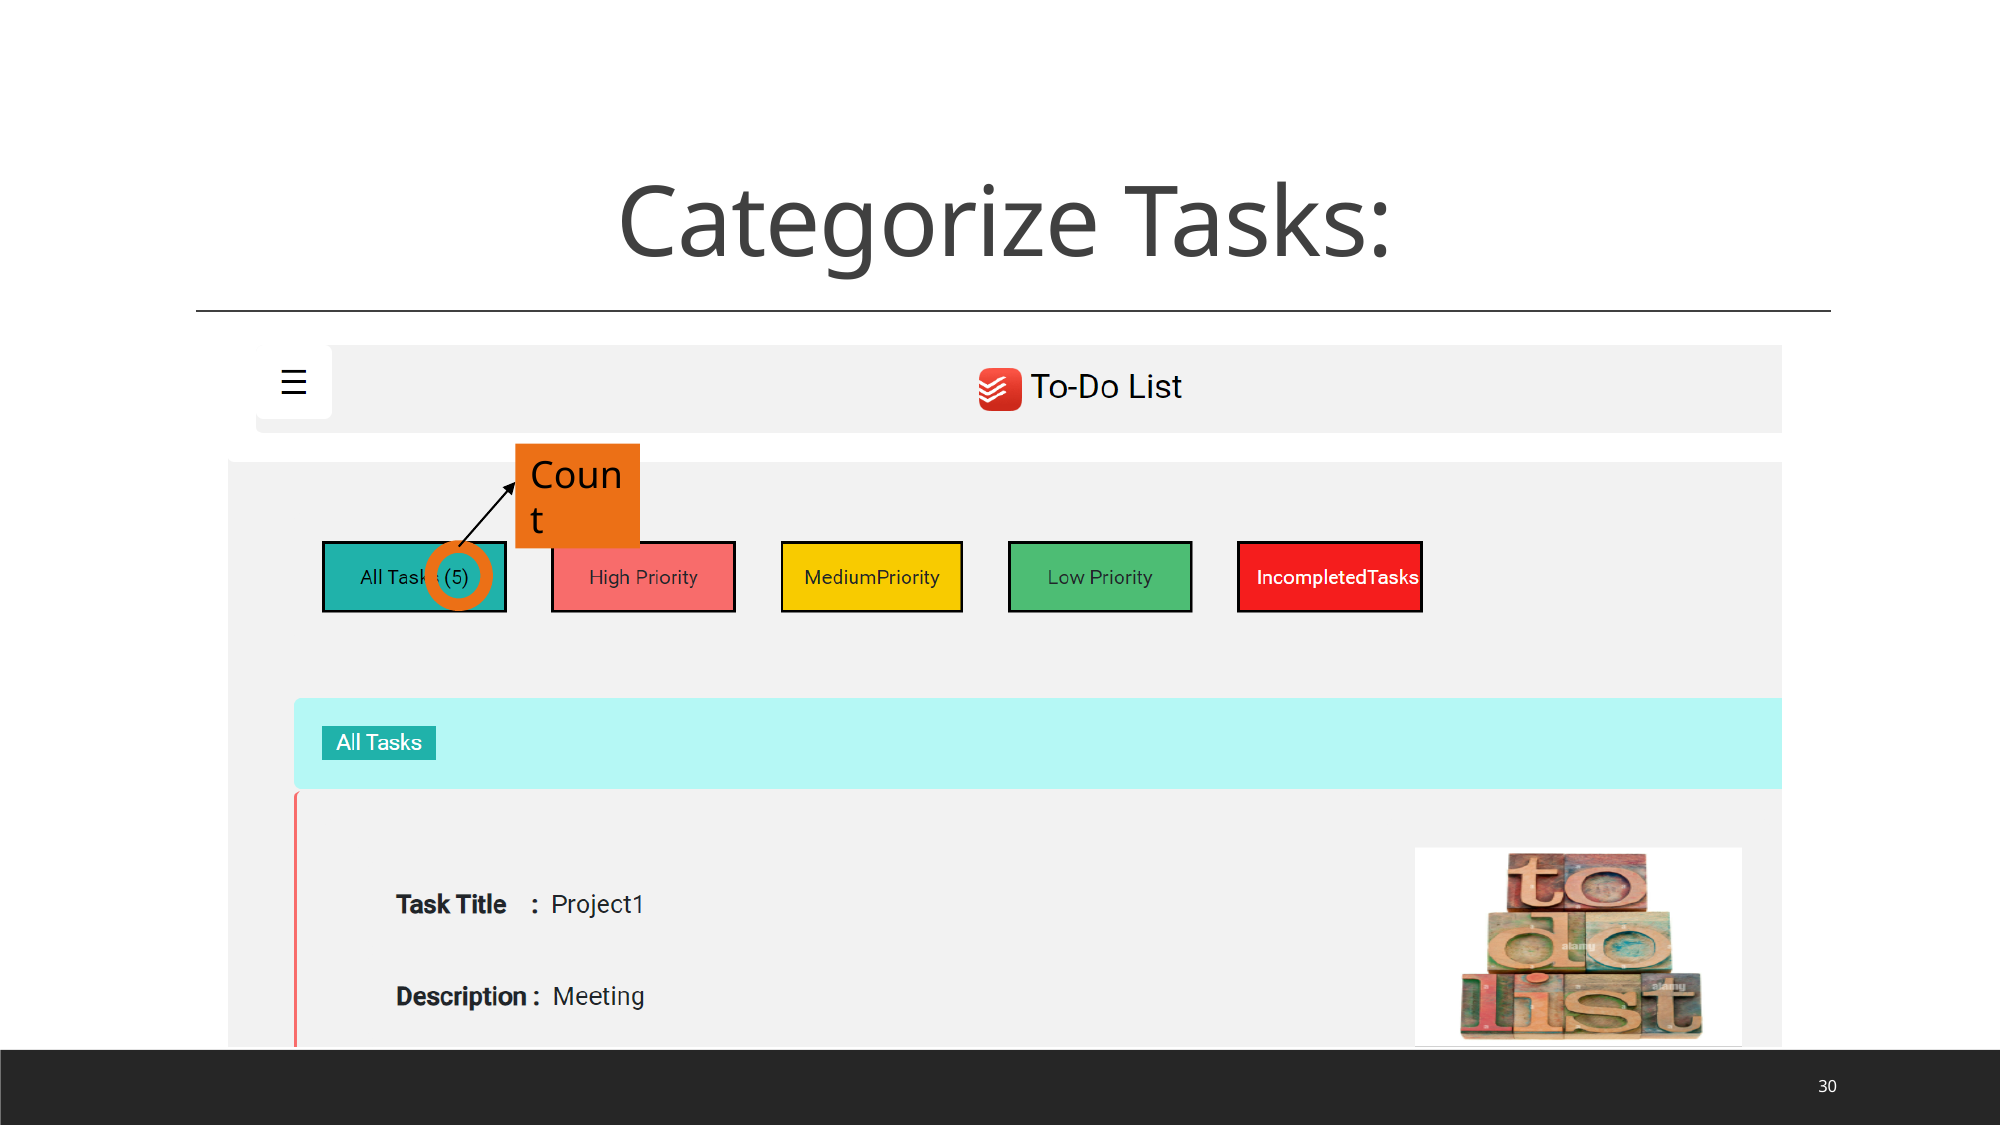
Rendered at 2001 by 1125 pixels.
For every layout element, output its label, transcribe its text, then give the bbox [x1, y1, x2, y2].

title Categorize Tasks: [180, 47, 1830, 285]
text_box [458, 481, 516, 547]
picture [227, 322, 1783, 1048]
slide_number 30 [1803, 1057, 1932, 1118]
